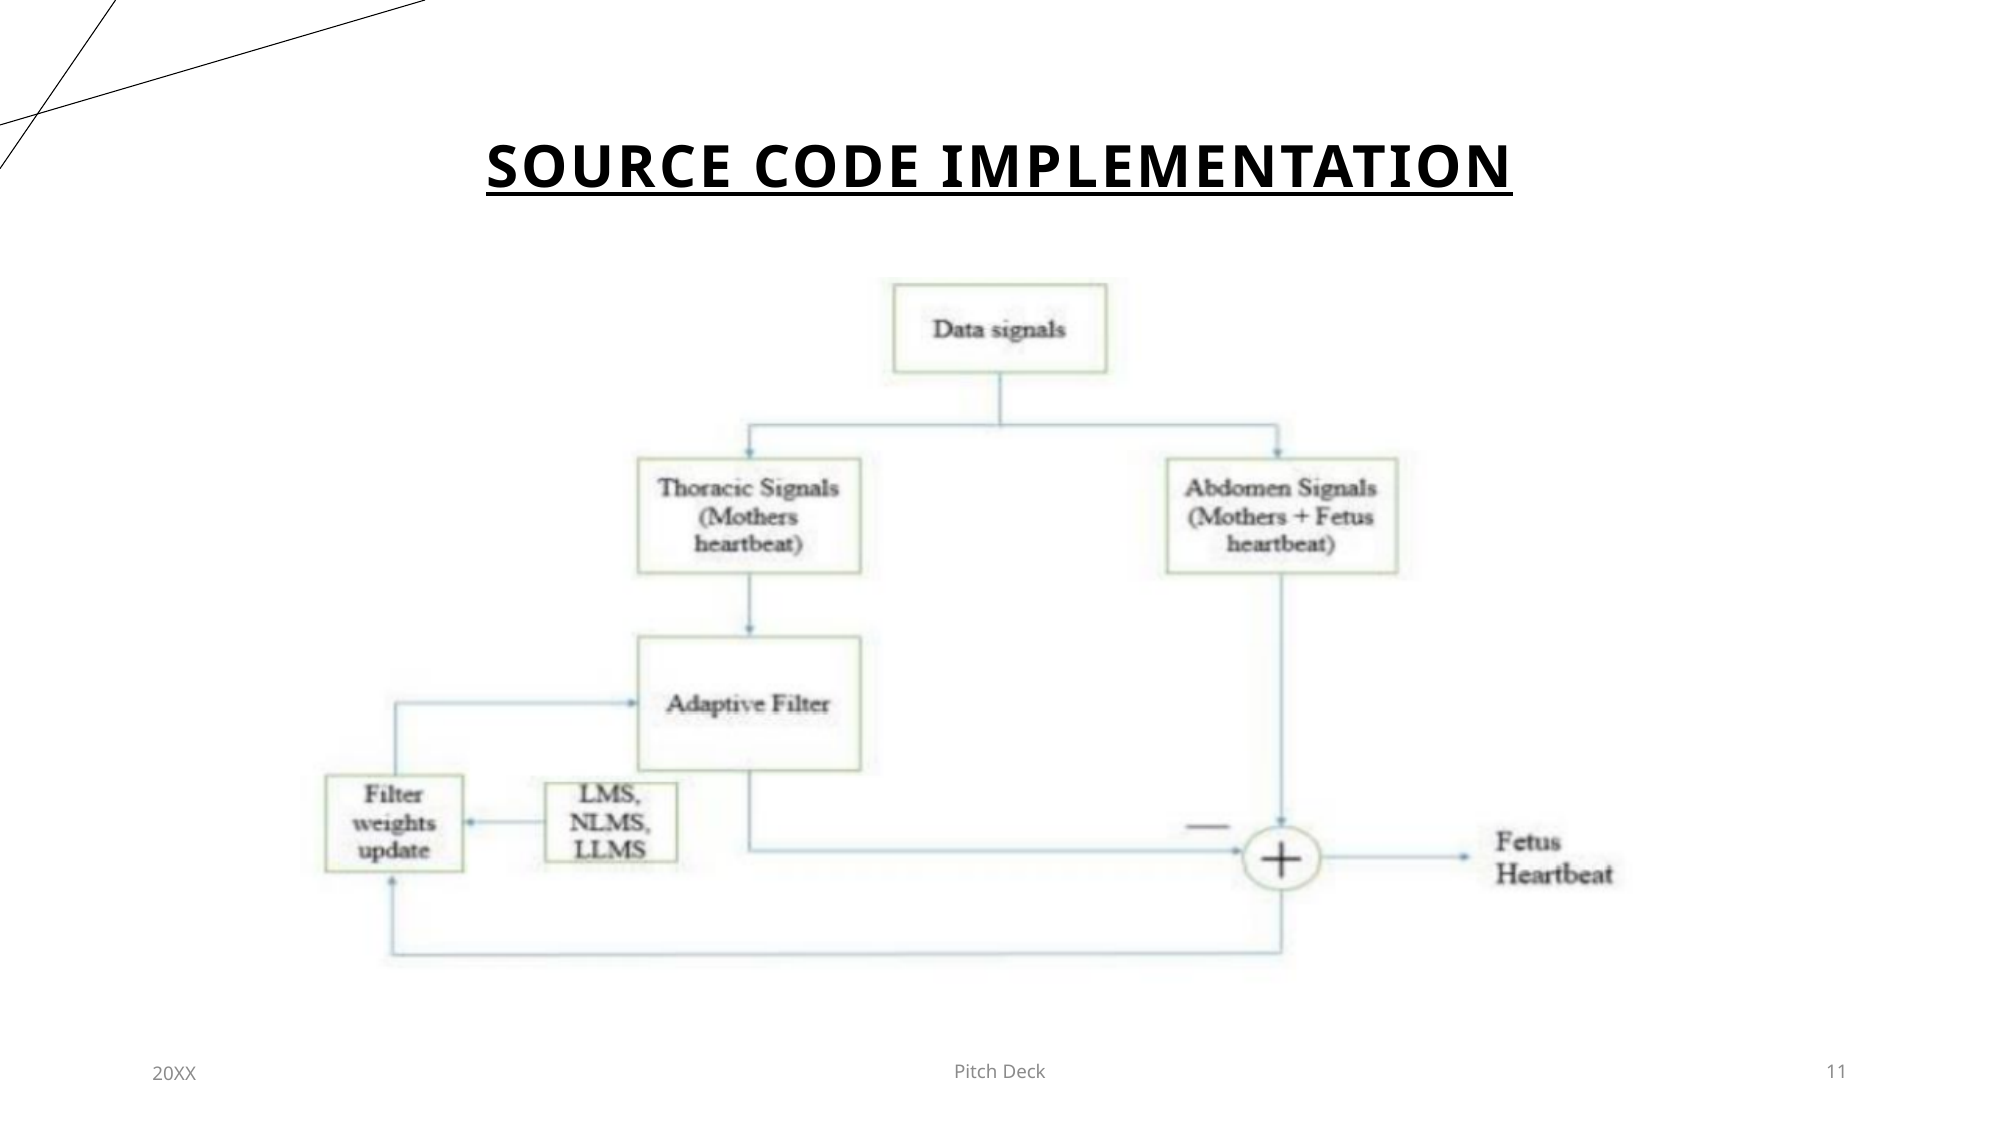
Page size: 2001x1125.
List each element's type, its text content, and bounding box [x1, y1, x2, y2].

footer Pitch Deck [662, 1042, 1338, 1103]
picture [271, 277, 1664, 998]
title SOURCE CODE IMPLEMENTATION [137, 59, 1863, 278]
slide_number 11 [1412, 1042, 1863, 1103]
slide_number 20XX [137, 1042, 588, 1103]
